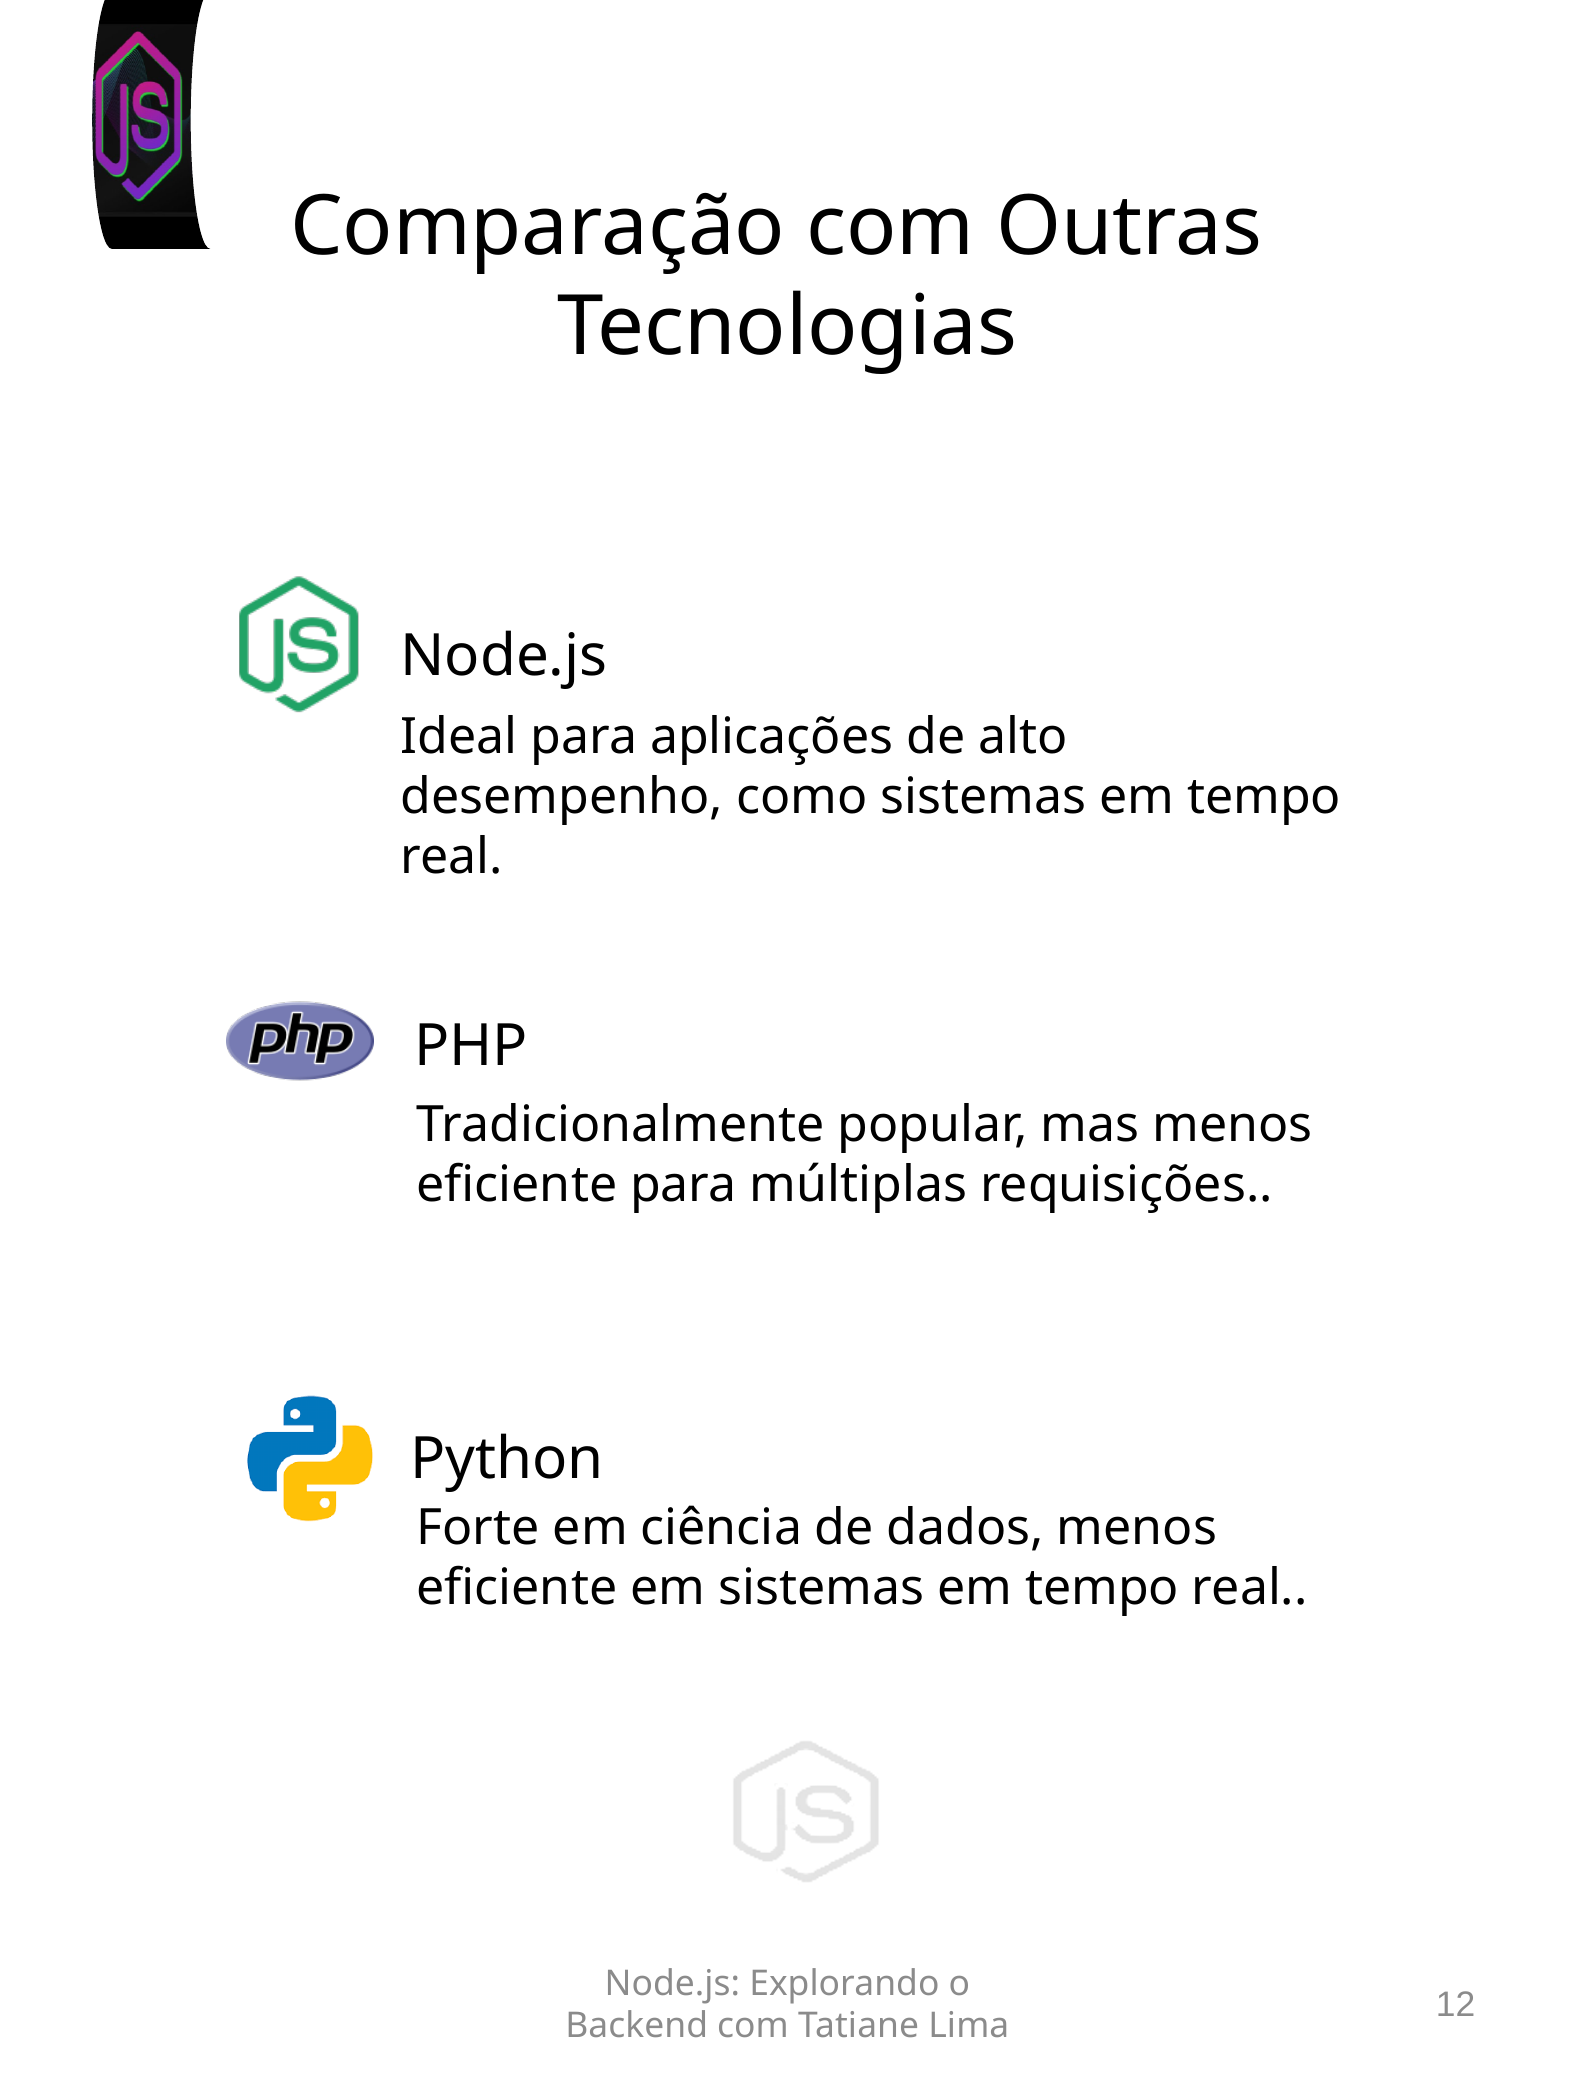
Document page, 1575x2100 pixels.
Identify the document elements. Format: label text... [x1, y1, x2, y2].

slide_number 12 [1128, 1946, 1497, 2059]
text_box Ideal para aplicações de alto desempenho, como sistemas em tempo real. [385, 695, 1378, 891]
text_box Comparação com Outras Tecnologias [0, 163, 1575, 459]
picture [223, 568, 375, 720]
picture [231, 1383, 390, 1533]
text_box PHP [399, 999, 543, 1085]
picture [706, 1723, 906, 1901]
text_box Tradicionalmente popular, mas menos eficiente para múltiplas requisições.. [401, 1084, 1379, 1279]
picture [226, 966, 375, 1116]
text_box Python [395, 1413, 619, 1498]
picture [91, 0, 211, 250]
footer Node.js: Explorando o Backend com Tatiane Lima [538, 1946, 1037, 2059]
text_box Node.js [385, 609, 1012, 695]
text_box Forte em ciência de dados, menos eficiente em sistemas em tempo real.. [401, 1487, 1379, 1622]
